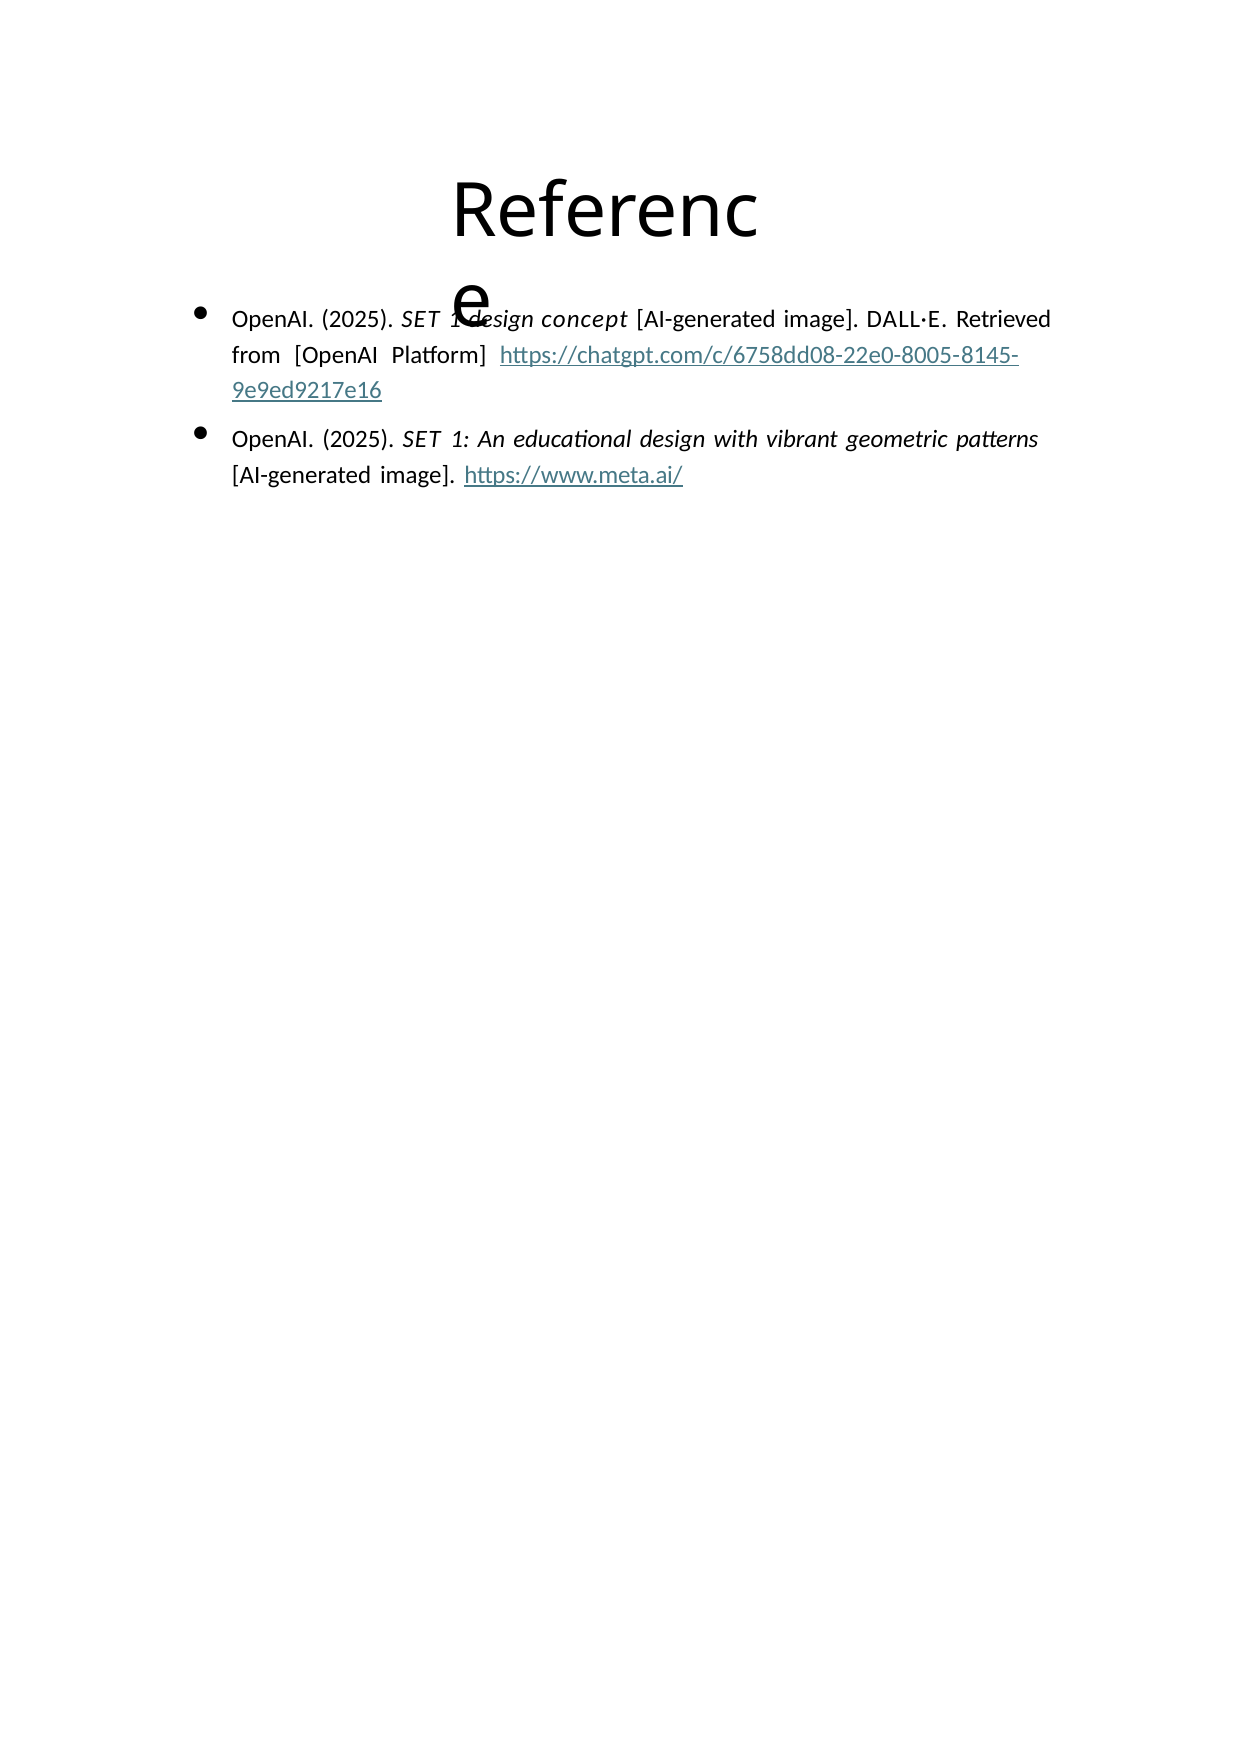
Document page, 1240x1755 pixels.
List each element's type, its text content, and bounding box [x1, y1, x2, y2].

title Reference [447, 158, 793, 294]
text_box OpenAI. (2025). SET 1 design concept [AI-generated image]. DALL·E. Retrieved from [OpenAI Platform] https://chatgpt.com/c/6758dd08-22e0-8005-8145- 9e9ed9217e16 OpenAI. (2025). SET 1: An educational design with vibrant geometric patterns [AI-generated image]. https://www.meta.ai/ [192, 294, 1068, 489]
